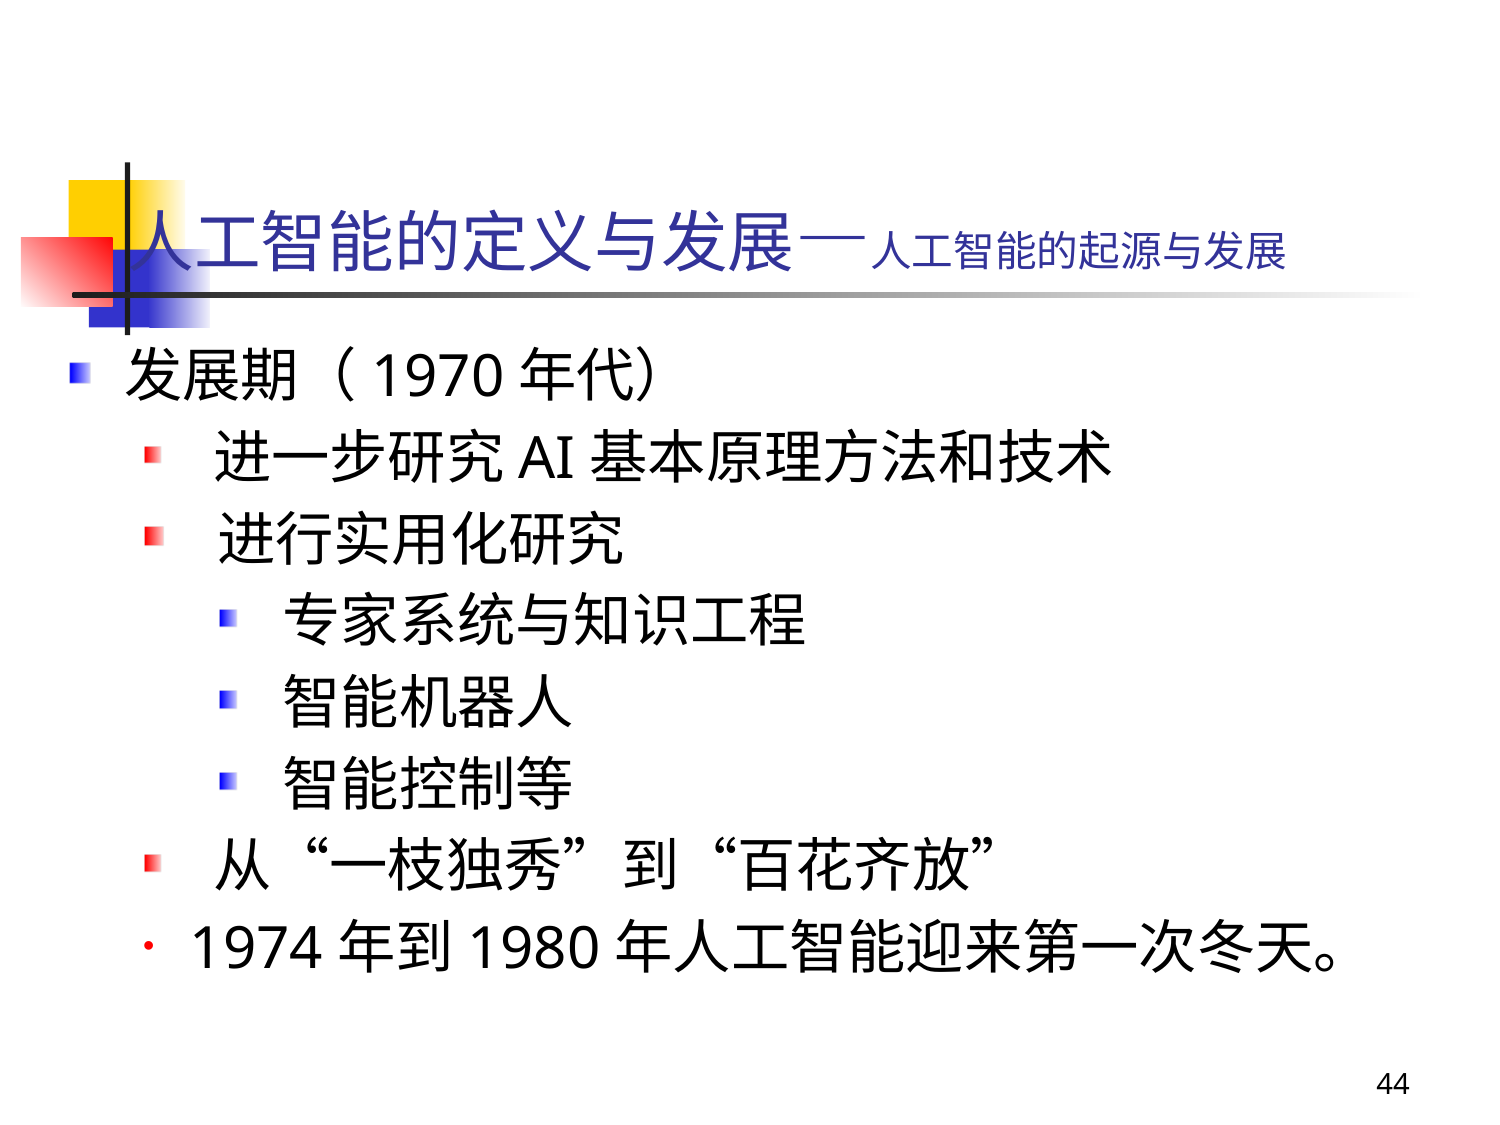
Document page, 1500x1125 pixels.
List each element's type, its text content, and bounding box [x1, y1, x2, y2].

picture [143, 445, 163, 465]
picture [218, 771, 239, 792]
picture [68, 361, 93, 386]
picture [143, 853, 163, 874]
slide_number 44 [1112, 1037, 1426, 1113]
picture [218, 608, 239, 629]
picture [143, 525, 166, 548]
list 发展期（1970年代） 进一步研究AI基本原理方法和技术 进行实用化研究 专家系统与知识工程 智能机器人 智能控制等 从“一枝独秀”到“百花齐放” 1974年到1980年人工智能迎来第一次冬天。 [53, 331, 1469, 1006]
title 人工智能的定义与发展—人工智能的起源与发展 [112, 101, 1468, 289]
picture [218, 689, 239, 711]
